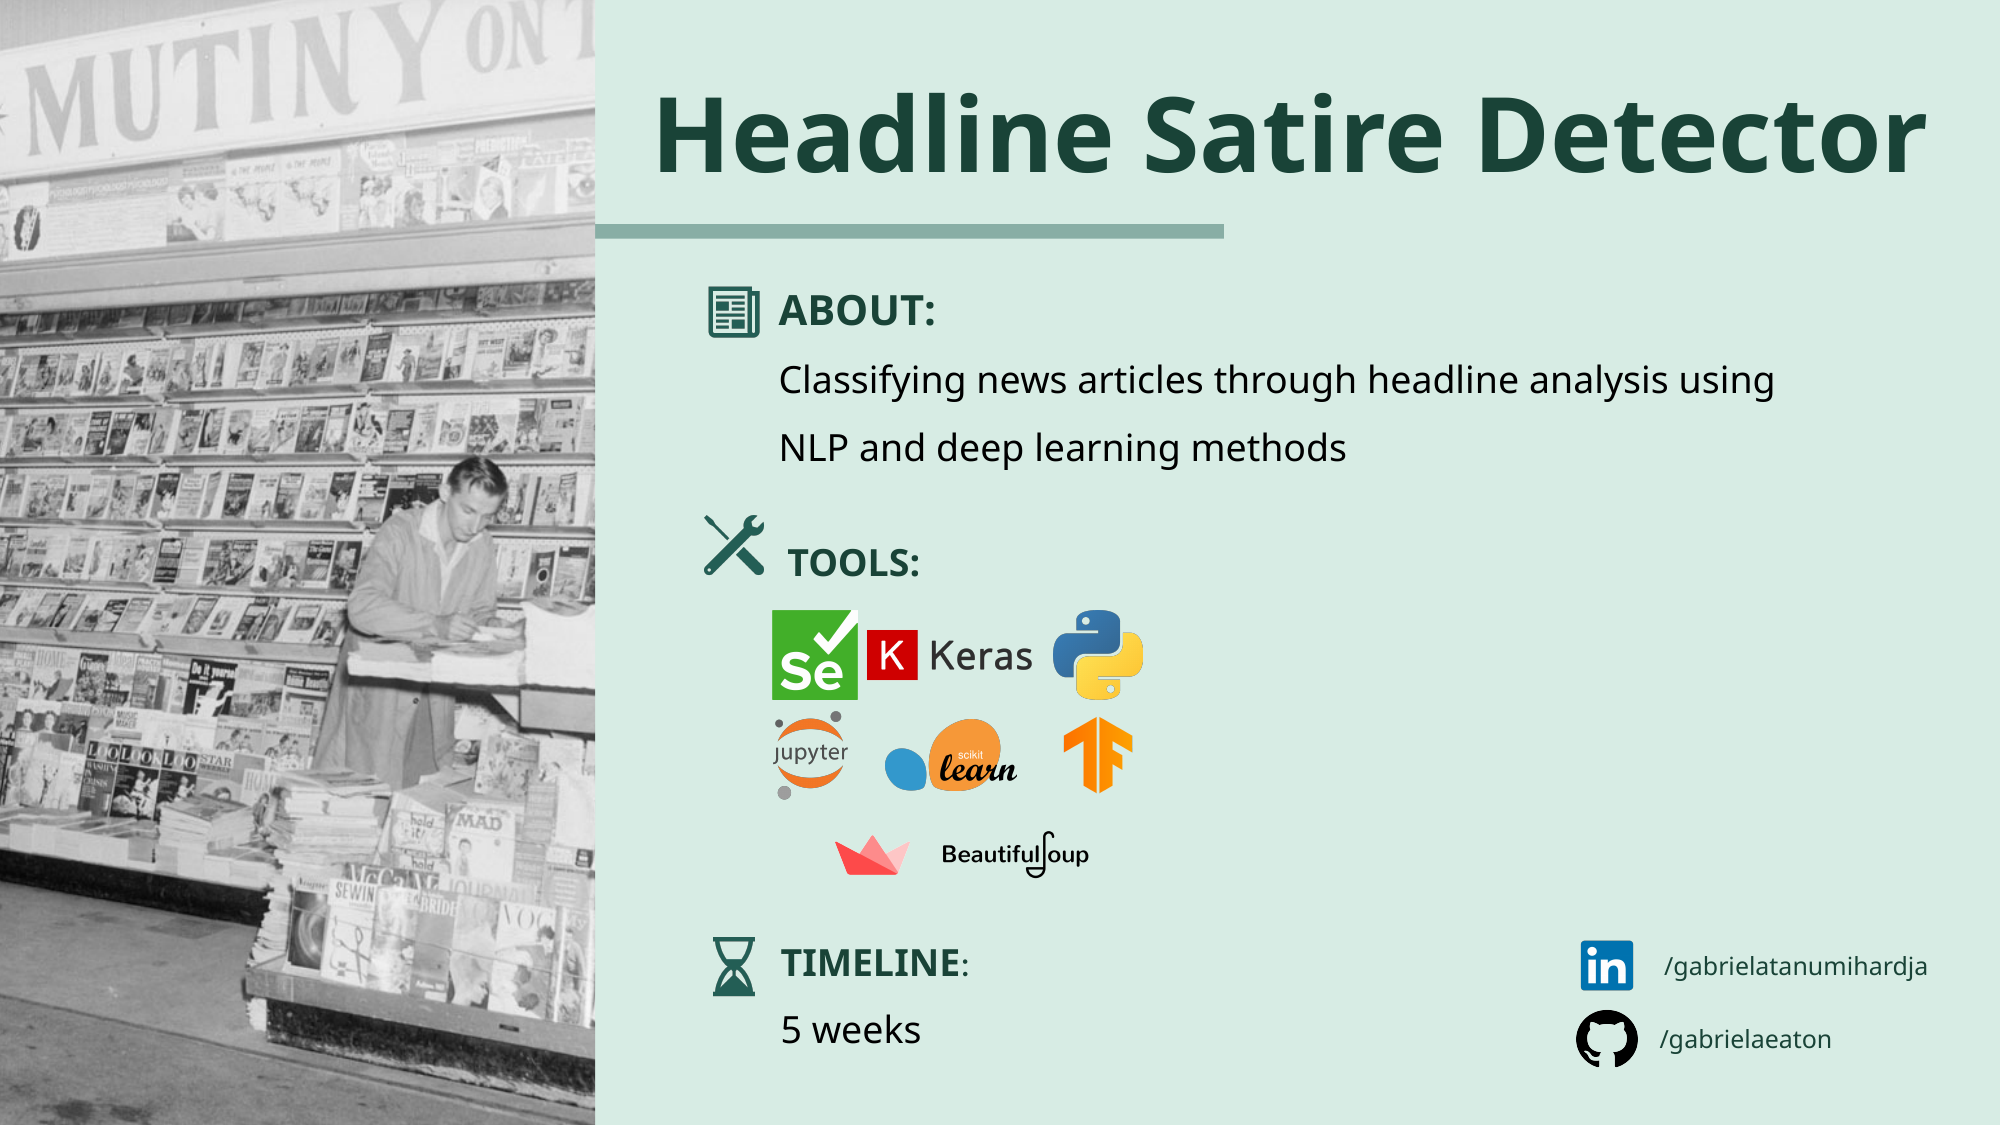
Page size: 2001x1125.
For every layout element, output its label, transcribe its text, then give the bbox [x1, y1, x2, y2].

picture [0, 0, 596, 1125]
picture [698, 509, 770, 581]
picture [698, 276, 770, 348]
picture [698, 931, 770, 1002]
text_box ABOUT: Classifying news articles through headline analysis using NLP and deep learning methods [763, 276, 1843, 477]
text_box TOOLS: [772, 509, 1090, 592]
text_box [1576, 936, 1955, 1068]
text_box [772, 610, 1143, 900]
text_box Headline Satire Detector [637, 60, 1945, 201]
text_box TIMELINE: 5 weeks [765, 931, 1083, 1059]
